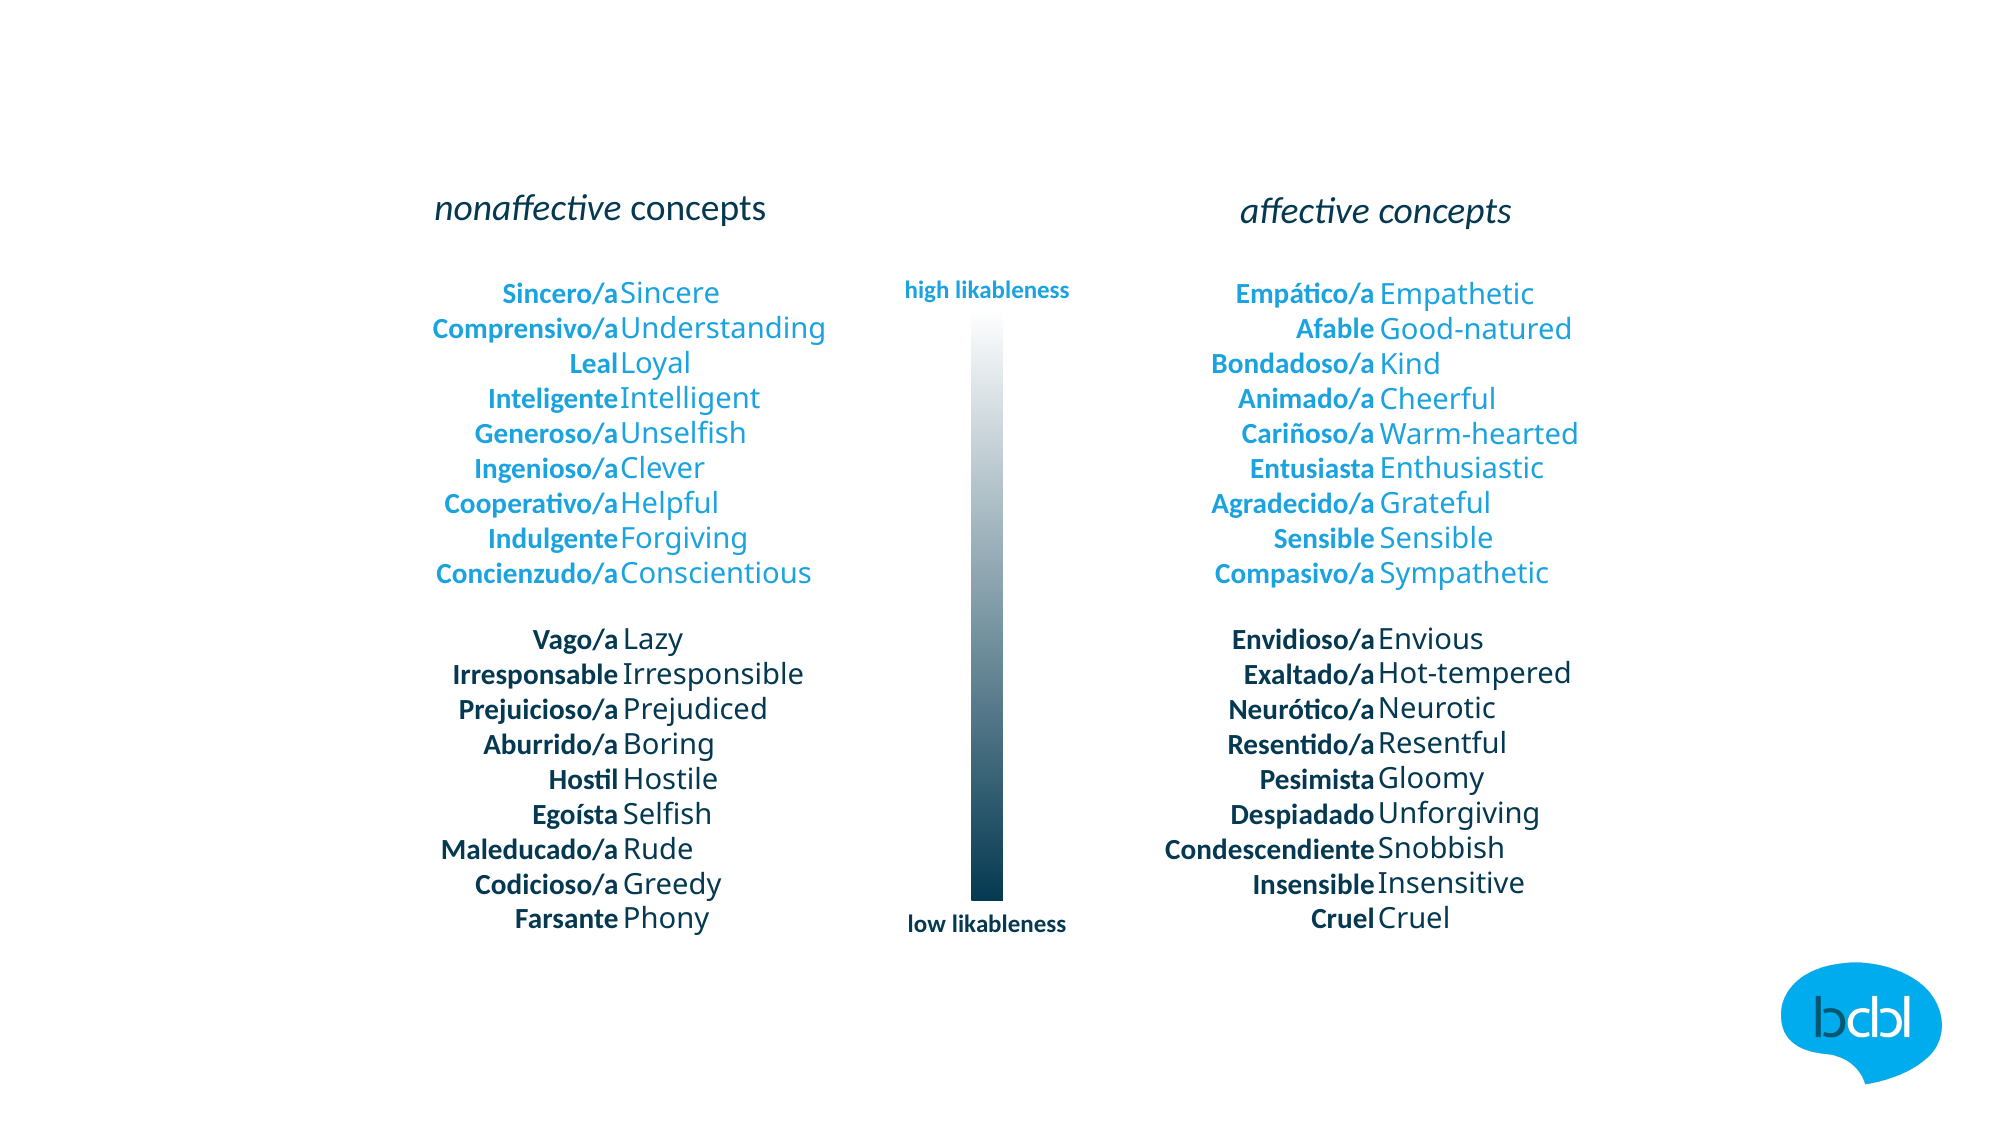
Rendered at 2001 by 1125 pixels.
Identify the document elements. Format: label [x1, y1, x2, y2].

picture [1779, 954, 1957, 1094]
text_box [417, 175, 1583, 947]
